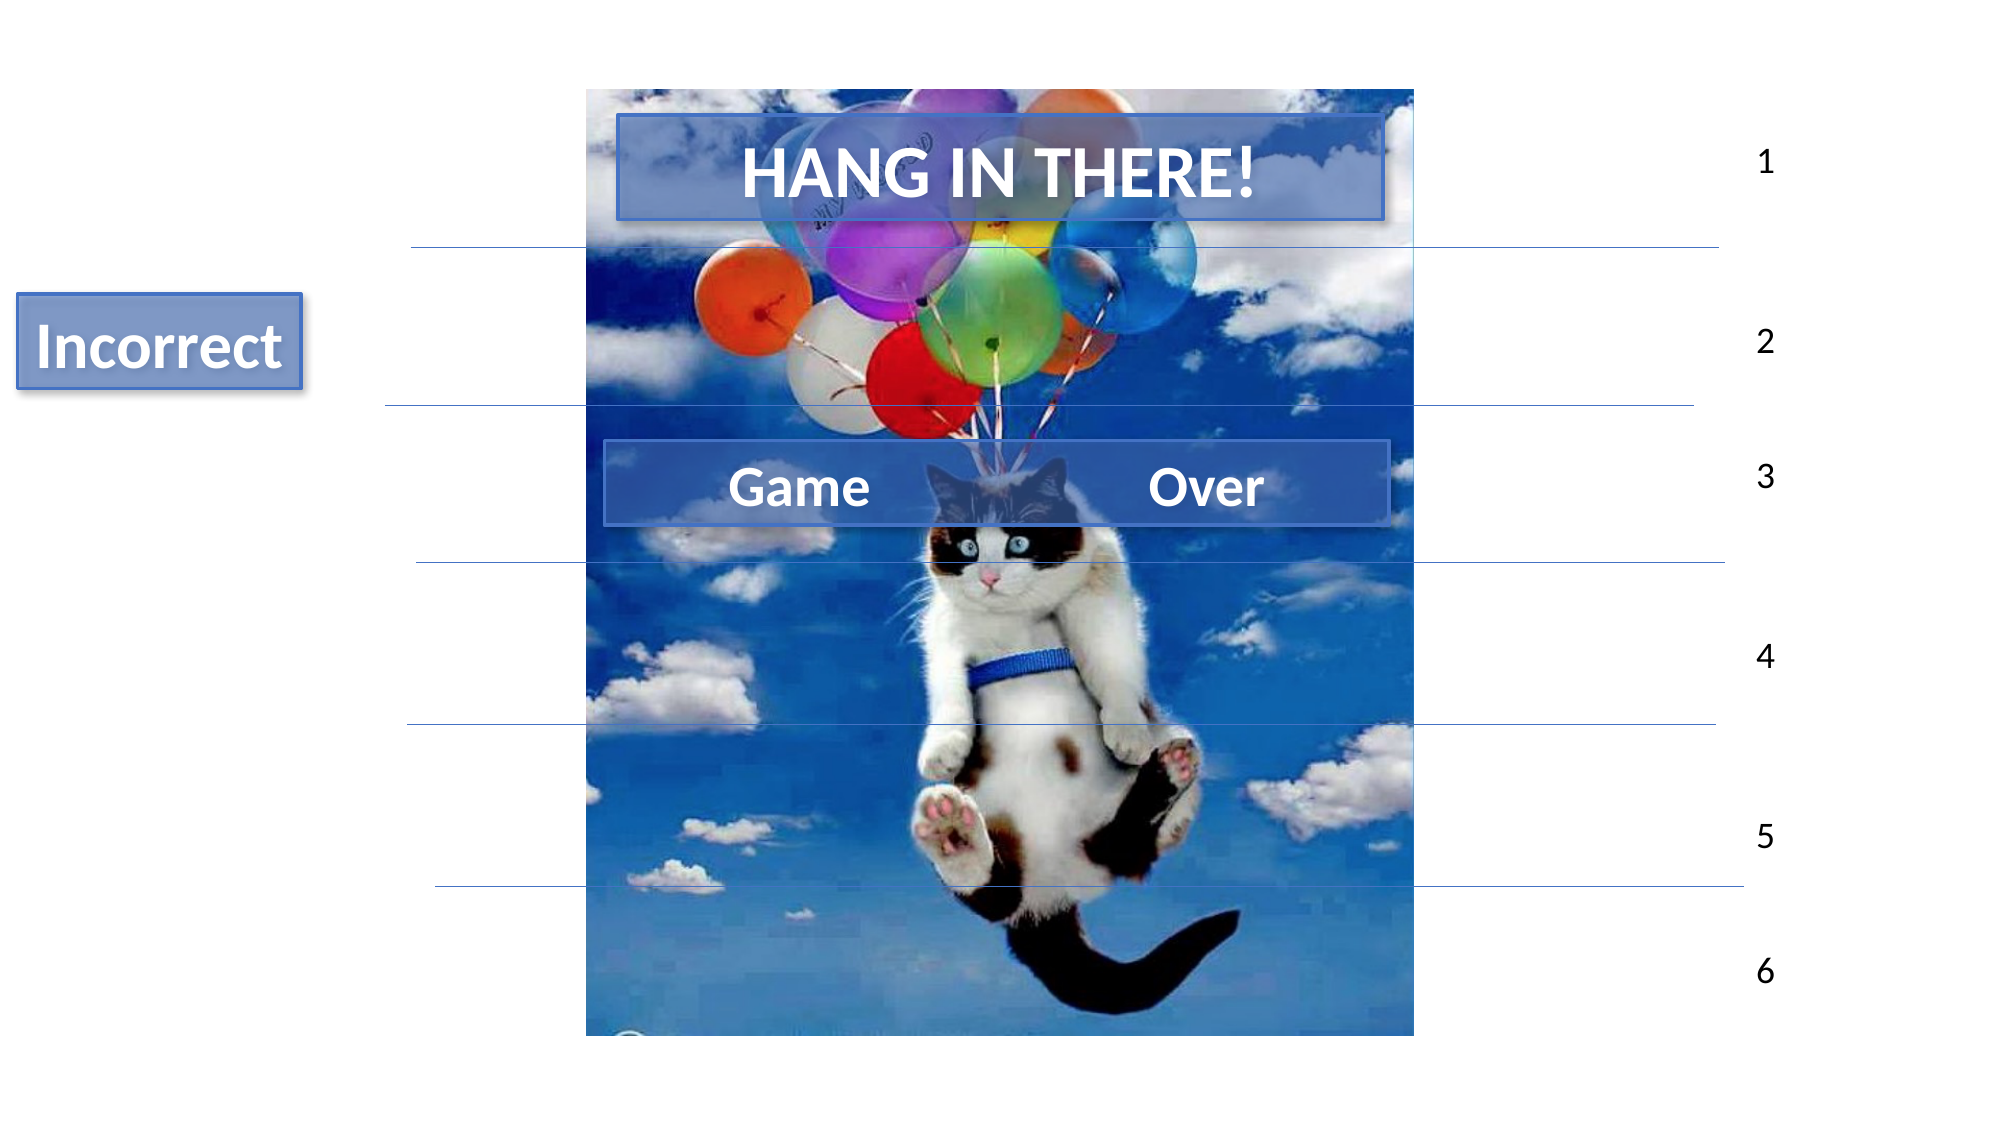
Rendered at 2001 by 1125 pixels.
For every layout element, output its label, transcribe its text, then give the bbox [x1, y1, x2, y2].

picture [586, 89, 1414, 247]
picture [586, 406, 1414, 562]
picture [586, 248, 1414, 405]
text_box Incorrect [17, 293, 301, 389]
picture [586, 887, 1414, 1036]
picture [586, 563, 1414, 724]
picture [586, 725, 1414, 886]
text_box 1 2 3 4 5 6 [1741, 128, 1831, 999]
